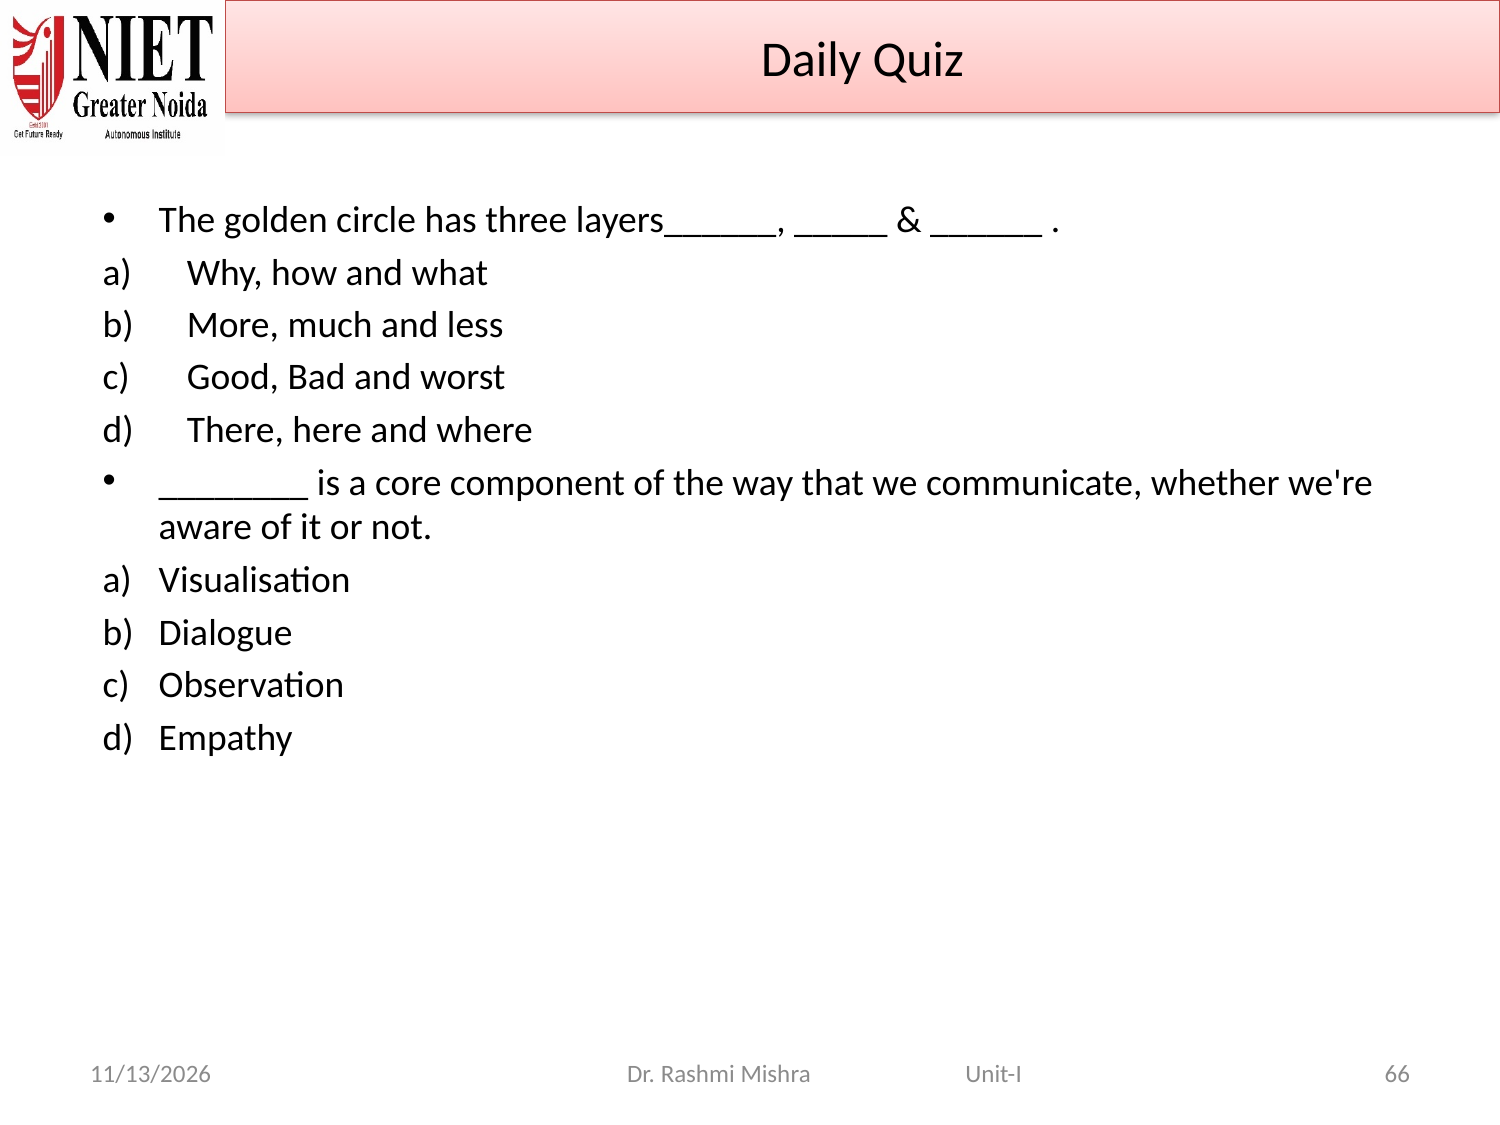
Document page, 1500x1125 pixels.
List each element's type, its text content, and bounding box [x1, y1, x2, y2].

slide_number 66 [1074, 1042, 1425, 1103]
footer Dr. Rashmi Mishra Unit-I [412, 1042, 1074, 1103]
picture [0, 0, 226, 156]
list The golden circle has three layers______, _____ & ______ . Why, how and what More, much and less Good, Bad and worst There, here and where ________ is a core component of the way that we communicate, whether we're aware of it or not. Visualisation Dialogue Observation Empathy [87, 187, 1438, 930]
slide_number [75, 1042, 412, 1103]
text_box Daily Quiz [226, 0, 1500, 113]
